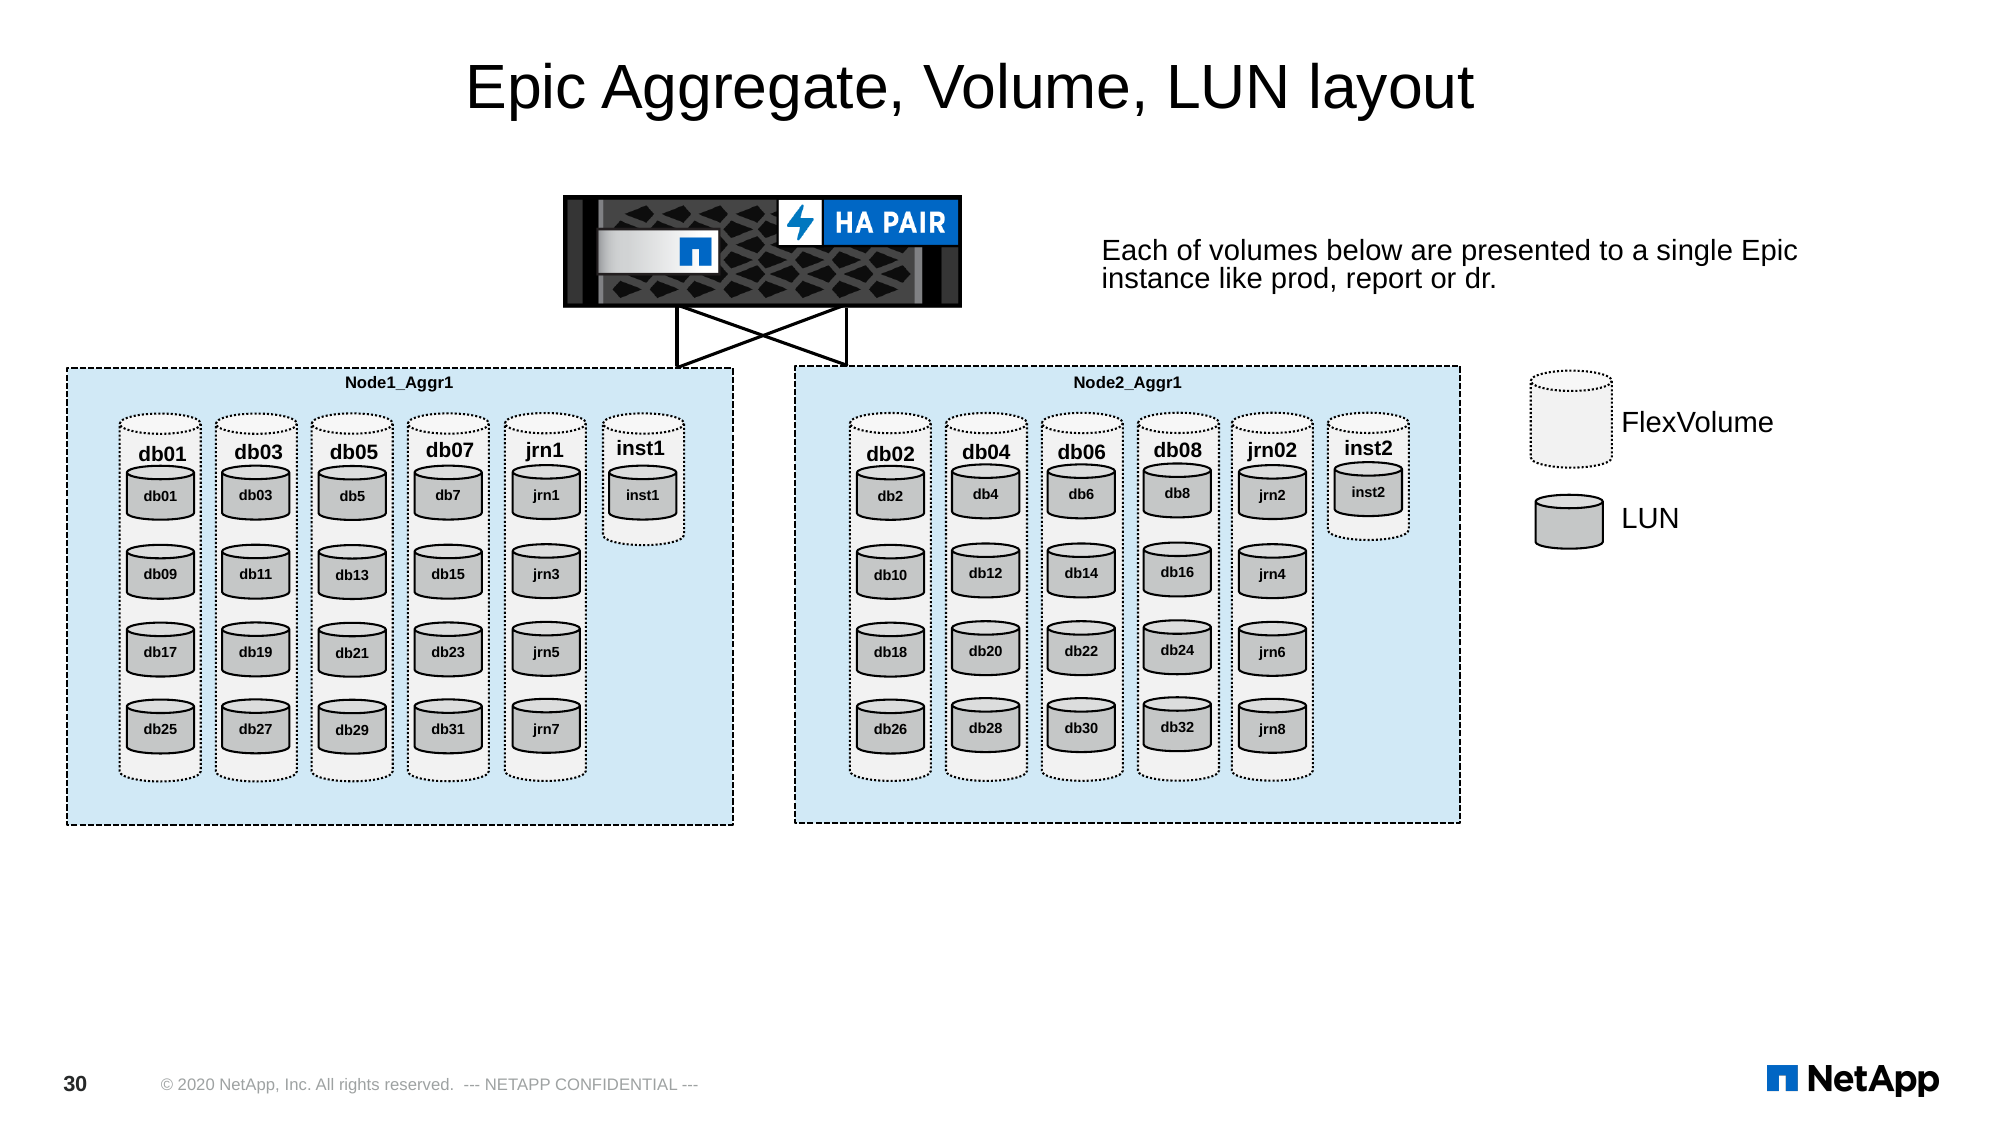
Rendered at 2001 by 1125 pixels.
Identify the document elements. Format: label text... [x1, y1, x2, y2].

text_box [848, 416, 933, 438]
text_box db25 [125, 698, 196, 755]
text_box db21 [317, 621, 388, 679]
text_box [371, 417, 395, 433]
text_box jrn3 [511, 542, 582, 600]
text_box Hyperspace [129, 469, 192, 477]
text_box db09 [125, 543, 196, 601]
text_box db24 [1142, 619, 1213, 676]
text_box FCP/NVMe/SMB [224, 467, 287, 477]
slide_number 30 [48, 1060, 122, 1103]
text_box [214, 419, 299, 783]
text_box db04 [945, 432, 1027, 466]
text_box Each of volumes below are presented to a single Epic instance like prod, report or dr. [1086, 184, 1855, 302]
text_box [276, 417, 299, 433]
text_box inst1 [600, 429, 682, 463]
text_box db05 [313, 433, 395, 467]
text_box db4 [950, 463, 1021, 520]
text_box db10 [855, 543, 926, 601]
text_box Epic DR2 in Azure [948, 412, 1025, 432]
text_box Clarity [1140, 412, 1218, 431]
text_box [794, 389, 1462, 825]
text_box inst2 [1328, 429, 1409, 462]
text_box db15 [413, 543, 484, 600]
text_box [848, 466, 933, 783]
text_box jrn02 [1232, 431, 1313, 464]
text_box db7 [413, 464, 484, 521]
text_box jrn8 [1237, 697, 1308, 755]
text_box [944, 416, 963, 433]
footer © 2020 NetApp, Inc. All rights reserved. --- NETAPP CONFIDENTIAL --- [145, 1061, 1219, 1102]
text_box jrn1 [511, 463, 582, 521]
text_box [478, 417, 491, 431]
text_box db23 [413, 621, 484, 678]
text_box Epic On Prem Production Cluster [852, 412, 930, 434]
text_box db6 [1046, 463, 1117, 520]
text_box db19 [220, 621, 291, 678]
text_box jrn4 [1237, 542, 1308, 600]
text_box db32 [1142, 695, 1213, 753]
text_box db26 [855, 698, 926, 755]
text_box [1402, 416, 1411, 429]
text_box [1529, 374, 1614, 469]
text_box Epic Prod [218, 413, 296, 433]
text_box [944, 417, 1029, 783]
text_box db08 [1137, 431, 1219, 464]
text_box [1040, 462, 1125, 783]
text_box db8 [1142, 462, 1213, 519]
text_box jrn6 [1237, 620, 1308, 678]
text_box Clarity [1330, 412, 1408, 429]
text_box db01 [125, 469, 196, 521]
text_box jrn5 [511, 620, 582, 678]
text_box [1534, 493, 1605, 550]
text_box inst2 [1333, 460, 1404, 518]
text_box [1136, 416, 1221, 782]
text_box [1326, 418, 1411, 542]
text_box jrn7 [511, 697, 582, 755]
text_box db18 [855, 621, 926, 678]
text_box [66, 399, 734, 827]
text_box [503, 416, 517, 433]
text_box db03 [220, 464, 291, 521]
text_box db27 [220, 698, 291, 755]
text_box db14 [1046, 542, 1117, 599]
text_box Node2_Aggr1 [795, 366, 1461, 397]
text_box [601, 415, 686, 547]
text_box [1040, 418, 1059, 433]
text_box db28 [950, 696, 1021, 754]
text_box [1107, 417, 1125, 435]
text_box jrn1 [504, 431, 586, 465]
text_box [1231, 415, 1240, 422]
text_box db17 [125, 621, 196, 678]
text_box jrn2 [1237, 463, 1308, 521]
picture [562, 195, 962, 308]
text_box db29 [317, 698, 388, 755]
text_box [406, 419, 491, 783]
text_box Epic Aggregate, Volume, LUN layout [31, 32, 1910, 128]
text_box db02 [849, 435, 931, 468]
text_box db01 [122, 435, 203, 469]
text_box VMware [1231, 412, 1312, 431]
picture [1767, 1065, 1939, 1097]
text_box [682, 316, 846, 369]
text_box [1230, 423, 1315, 782]
text_box [575, 417, 588, 435]
text_box Daily DB Dump [410, 413, 488, 431]
text_box db5 [317, 464, 388, 522]
text_box db20 [950, 619, 1021, 677]
text_box db06 [1041, 432, 1123, 466]
text_box WebBLOB (SMB) [122, 413, 200, 434]
text_box LUN [1606, 494, 1787, 538]
text_box db11 [220, 543, 291, 600]
text_box db30 [1046, 696, 1117, 754]
text_box [118, 417, 203, 783]
text_box Report Prod [1044, 412, 1122, 432]
text_box inst1 [607, 464, 678, 521]
text_box None Prod [314, 413, 392, 433]
text_box [310, 419, 395, 783]
text_box db22 [1046, 619, 1117, 677]
text_box db13 [317, 543, 388, 601]
text_box db03 [218, 433, 299, 467]
text_box db07 [409, 431, 491, 465]
text_box db12 [950, 542, 1021, 599]
text_box db2 [855, 464, 926, 522]
text_box [1297, 416, 1315, 434]
text_box FlexVolume [1606, 398, 1787, 442]
text_box db16 [1142, 541, 1213, 598]
text_box db31 [413, 698, 484, 755]
text_box [503, 462, 588, 783]
text_box Node1_Aggr1 [65, 366, 733, 400]
